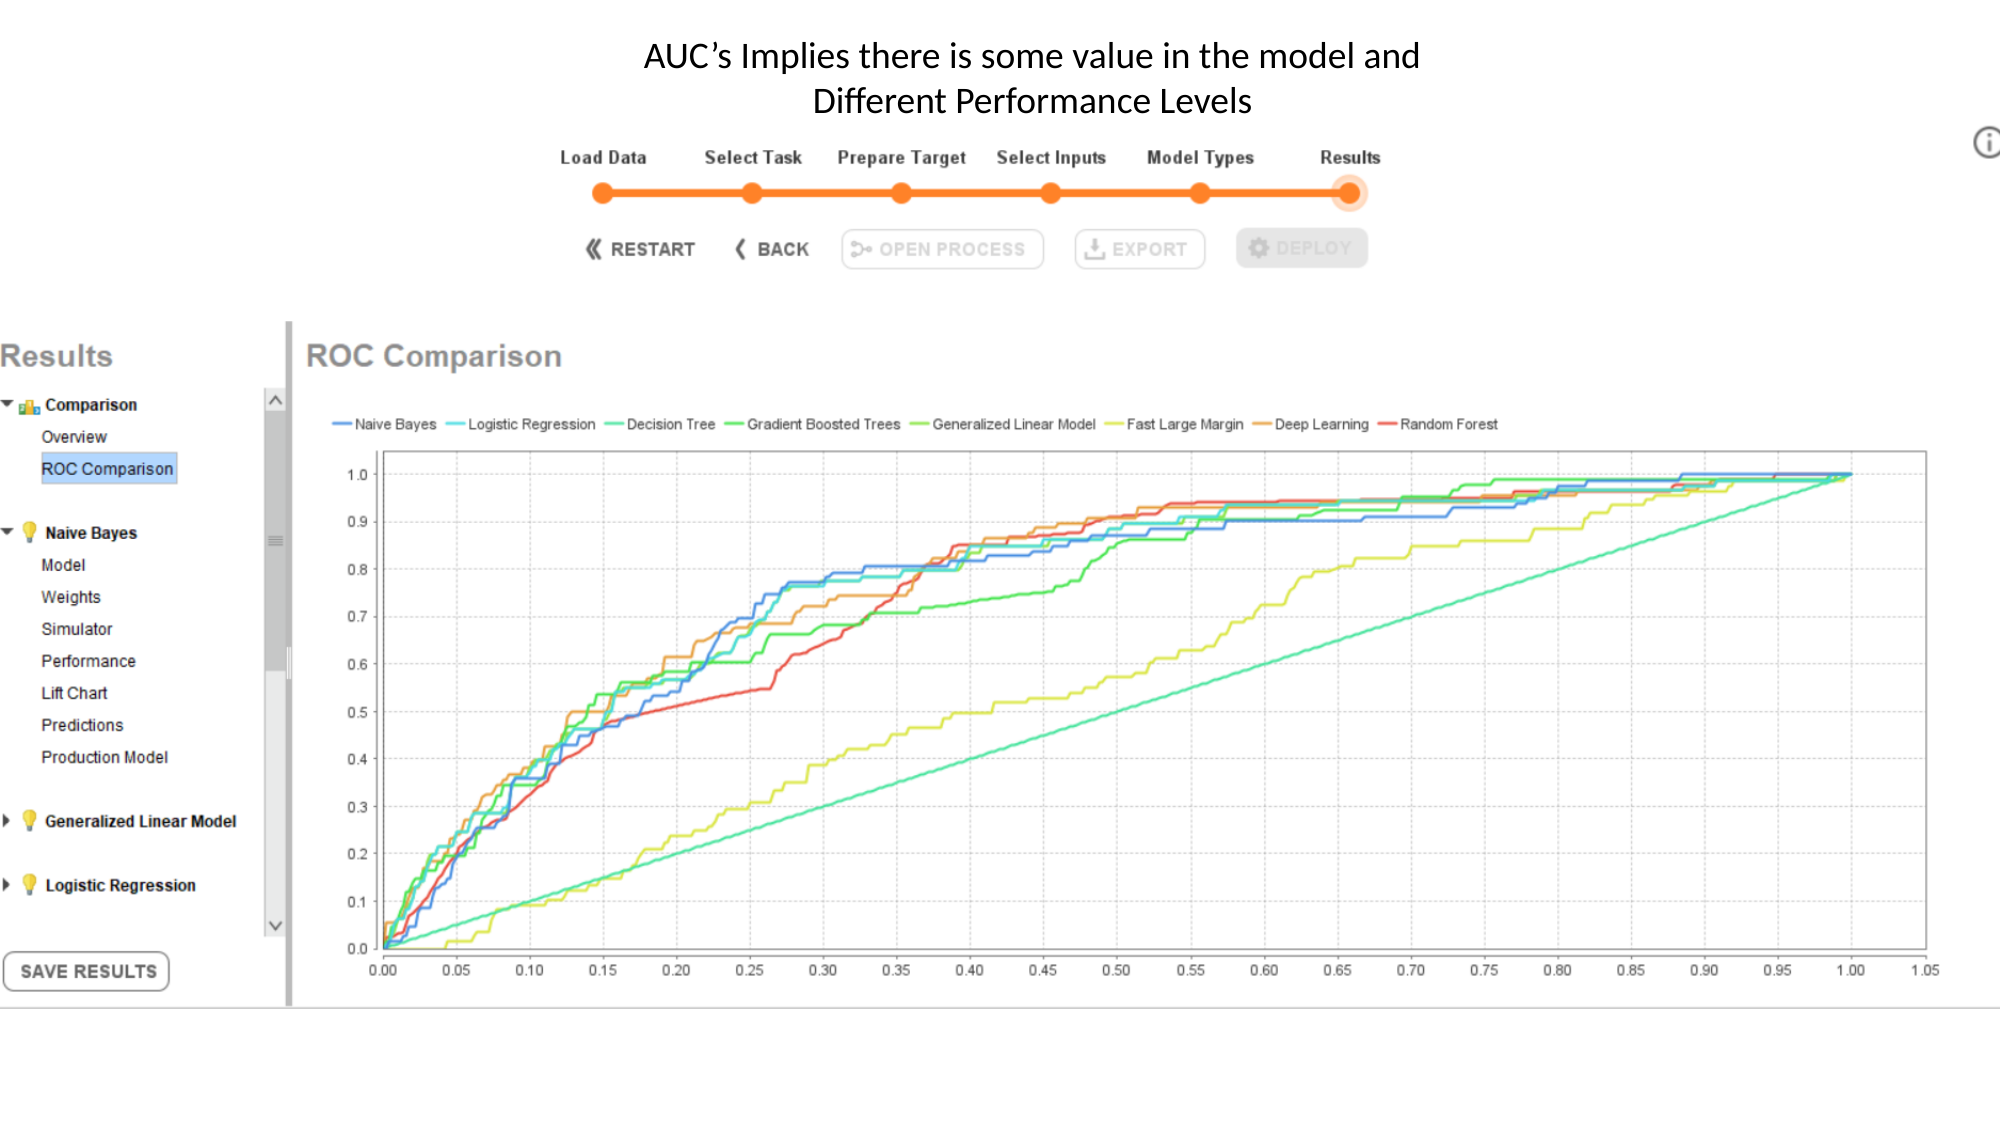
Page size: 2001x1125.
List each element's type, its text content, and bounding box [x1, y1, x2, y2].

text_box AUC’s Implies there is some value in the model and Different Performance Levels [619, 24, 1447, 116]
picture [0, 116, 2000, 1009]
